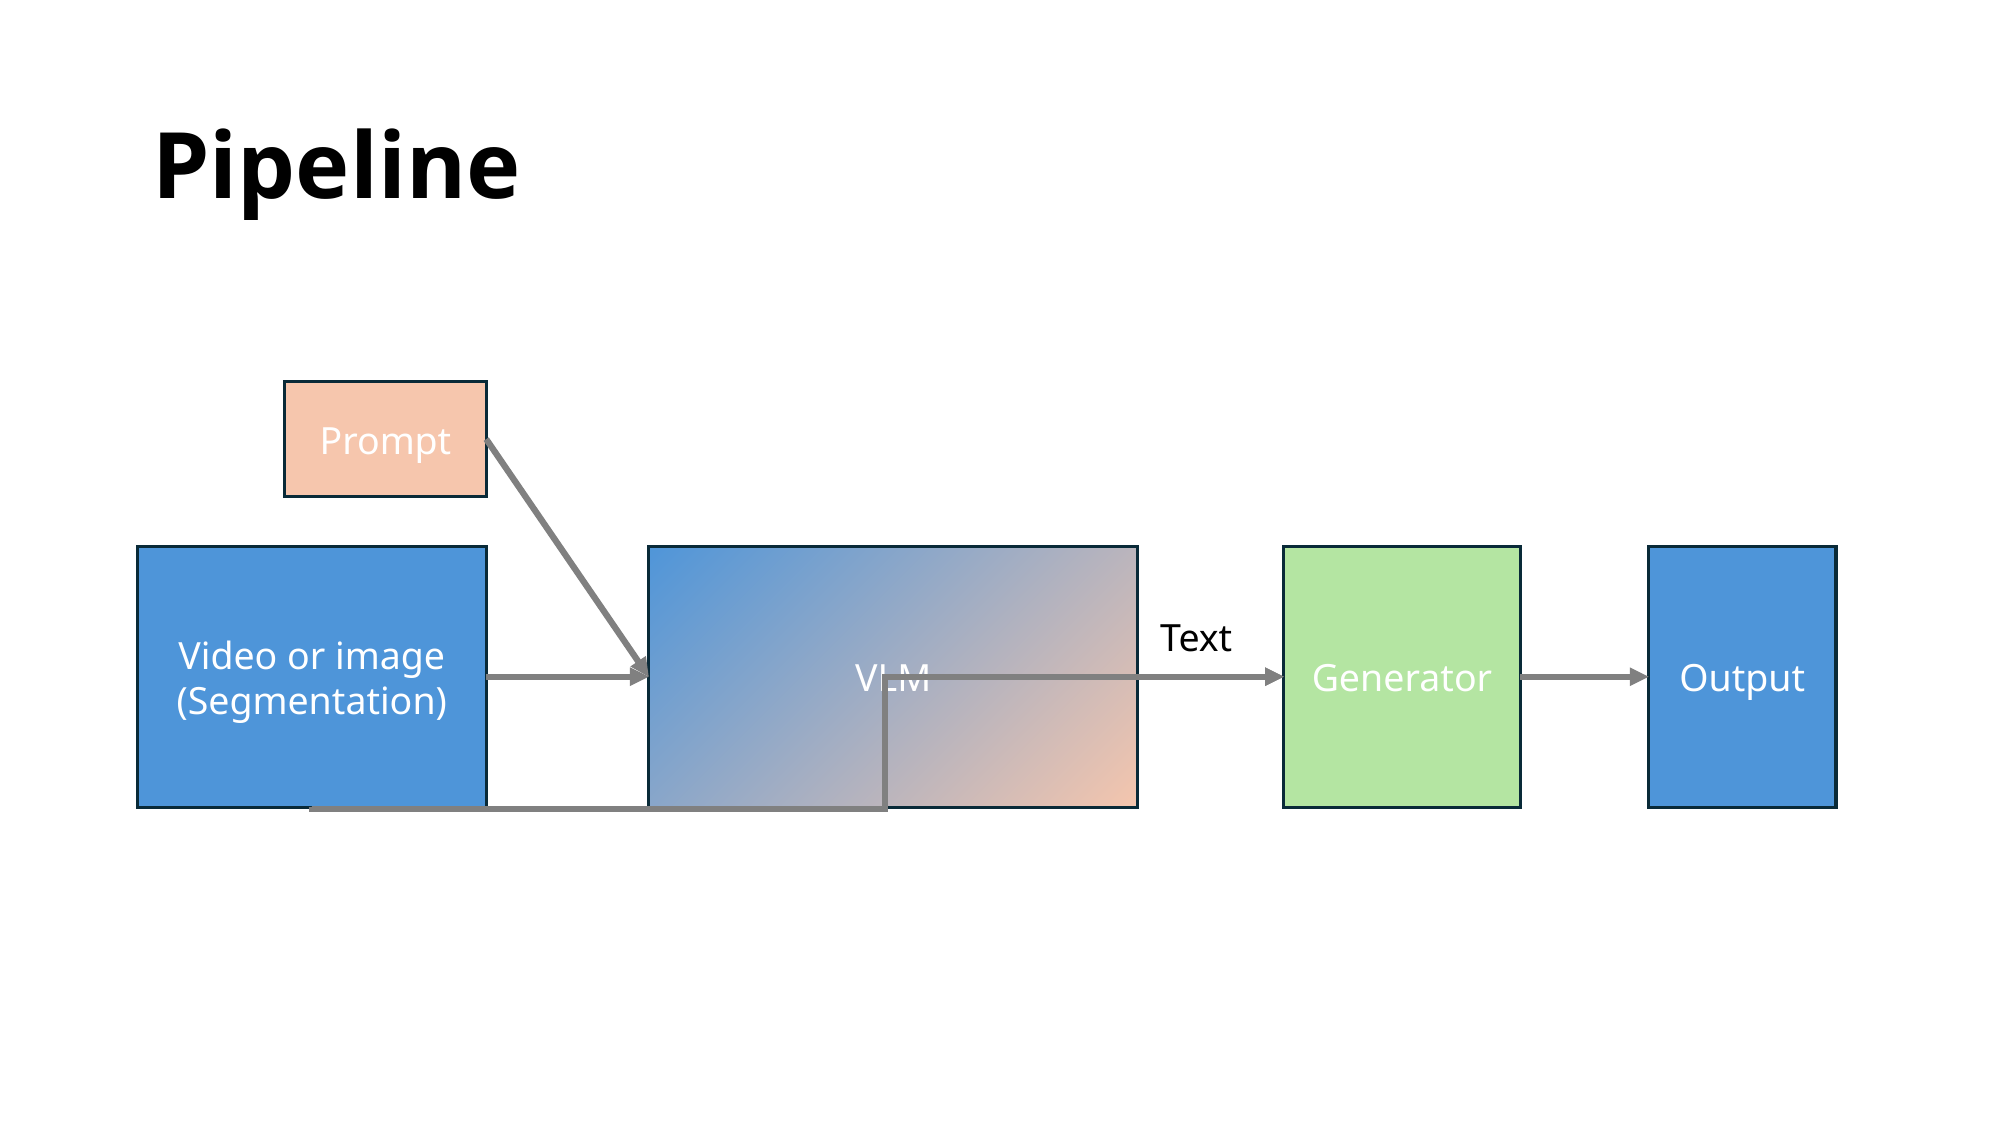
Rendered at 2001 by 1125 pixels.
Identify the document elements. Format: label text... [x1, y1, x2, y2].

title Pipeline [137, 59, 1863, 278]
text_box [136, 381, 1837, 808]
